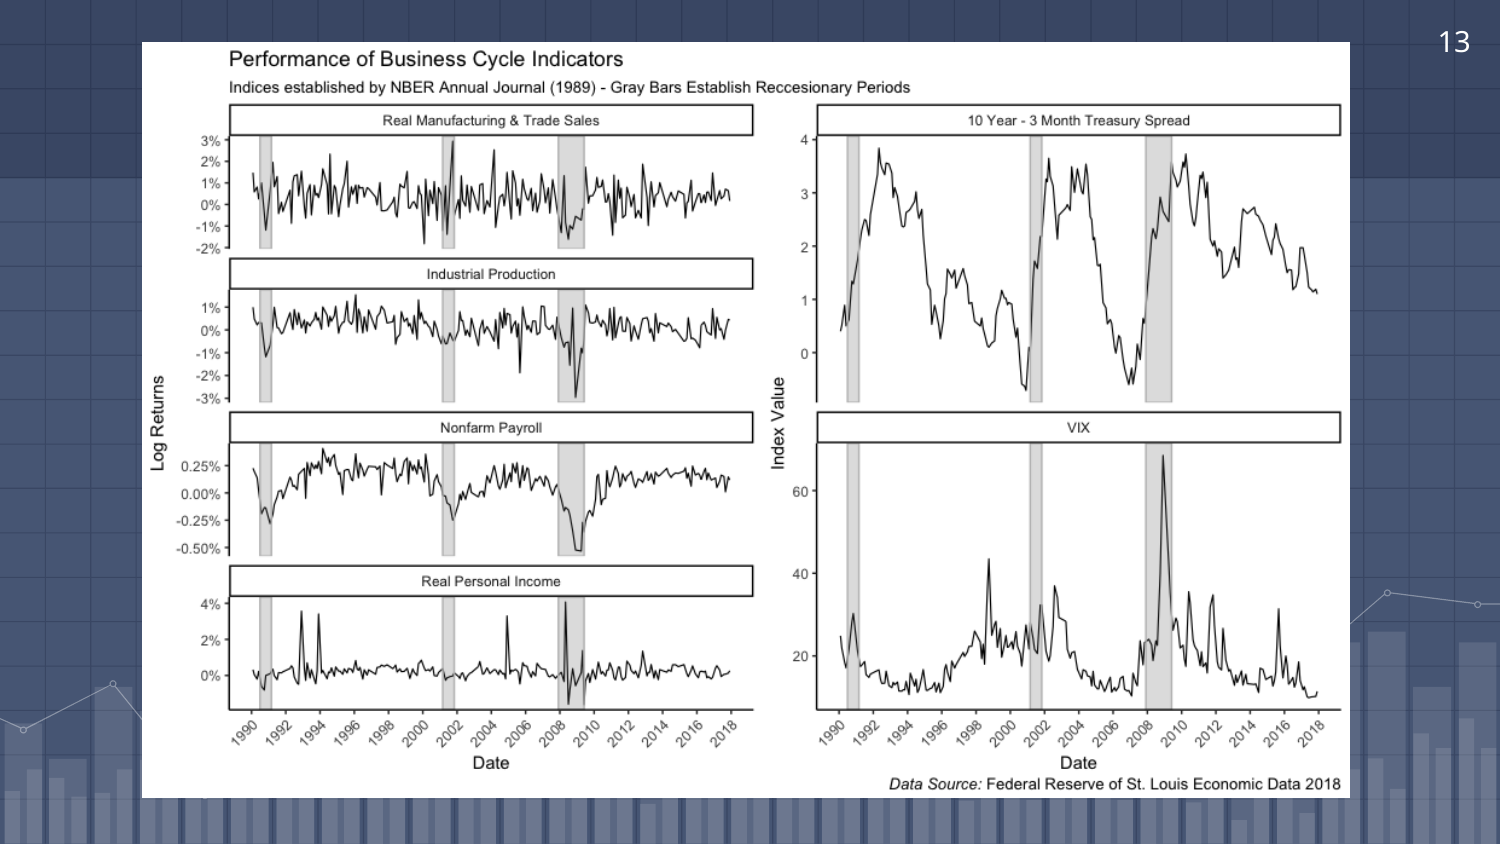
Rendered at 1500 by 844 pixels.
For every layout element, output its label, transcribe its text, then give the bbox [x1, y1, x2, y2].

slide_number 13 [1408, 0, 1500, 88]
picture [142, 42, 1351, 798]
